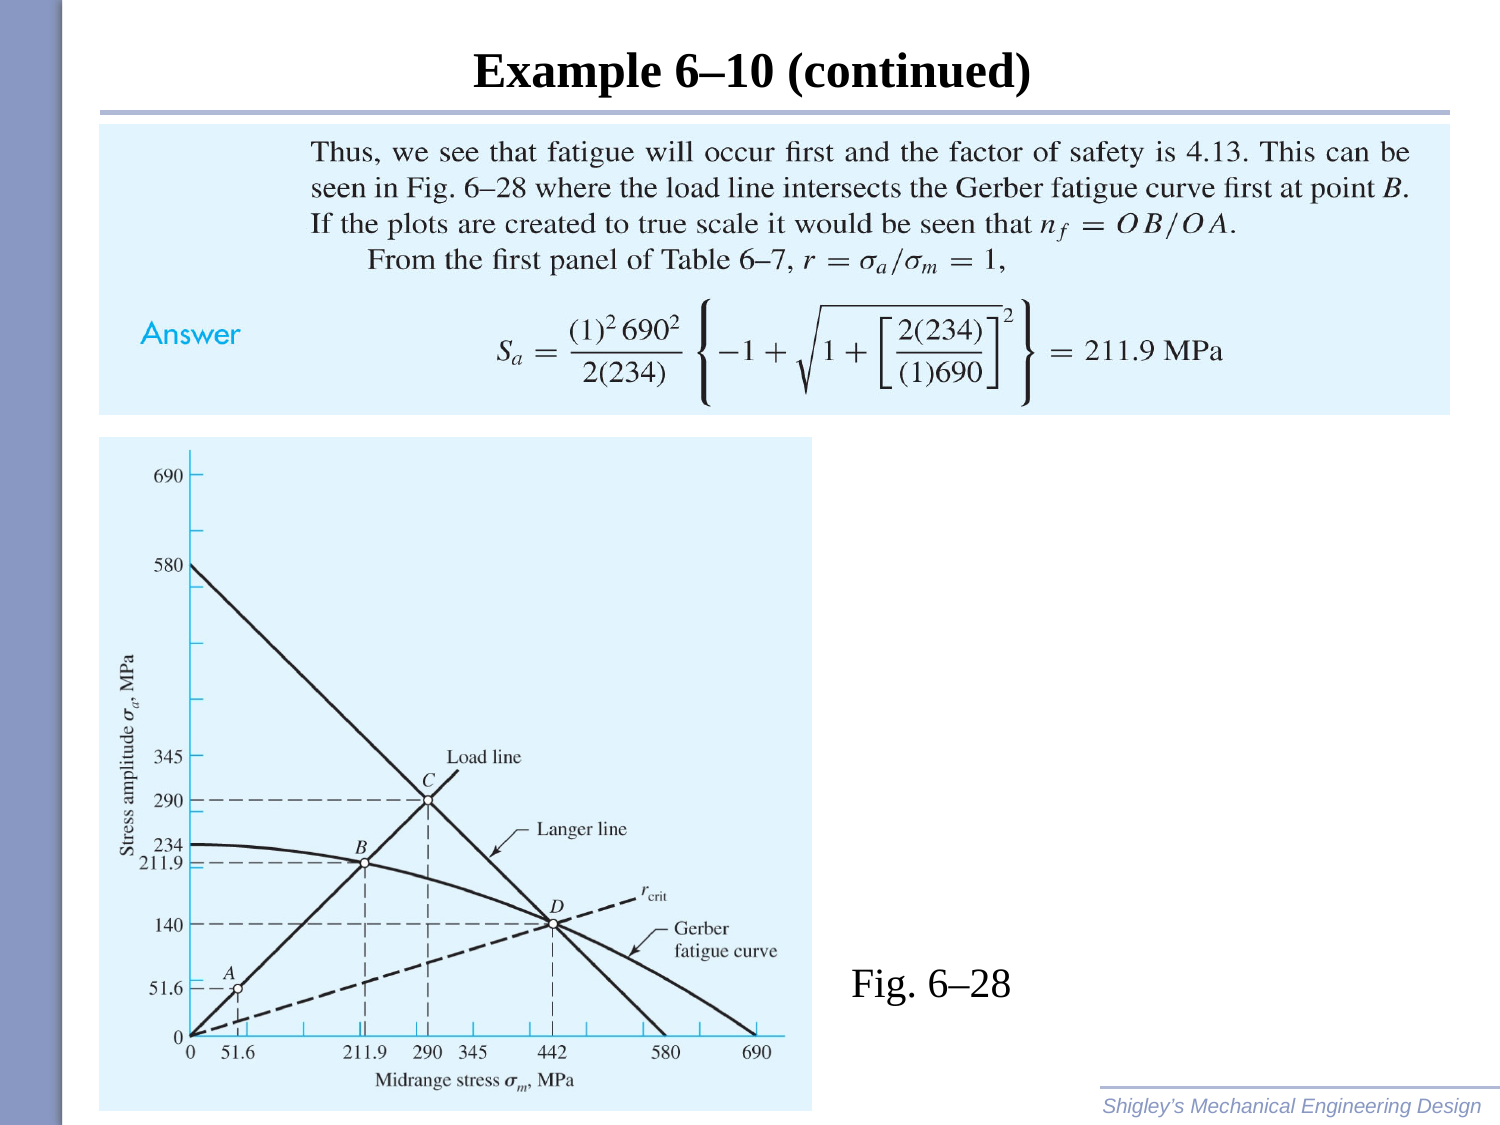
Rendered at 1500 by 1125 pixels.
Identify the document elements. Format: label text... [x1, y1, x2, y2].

title Example 6–10 (continued) [137, 30, 1368, 106]
footer Shigley’s Mechanical Engineering Design [1087, 1074, 1500, 1125]
text_box Fig. 6–28 [836, 948, 1049, 1014]
picture [99, 437, 812, 1111]
picture [98, 124, 1451, 416]
